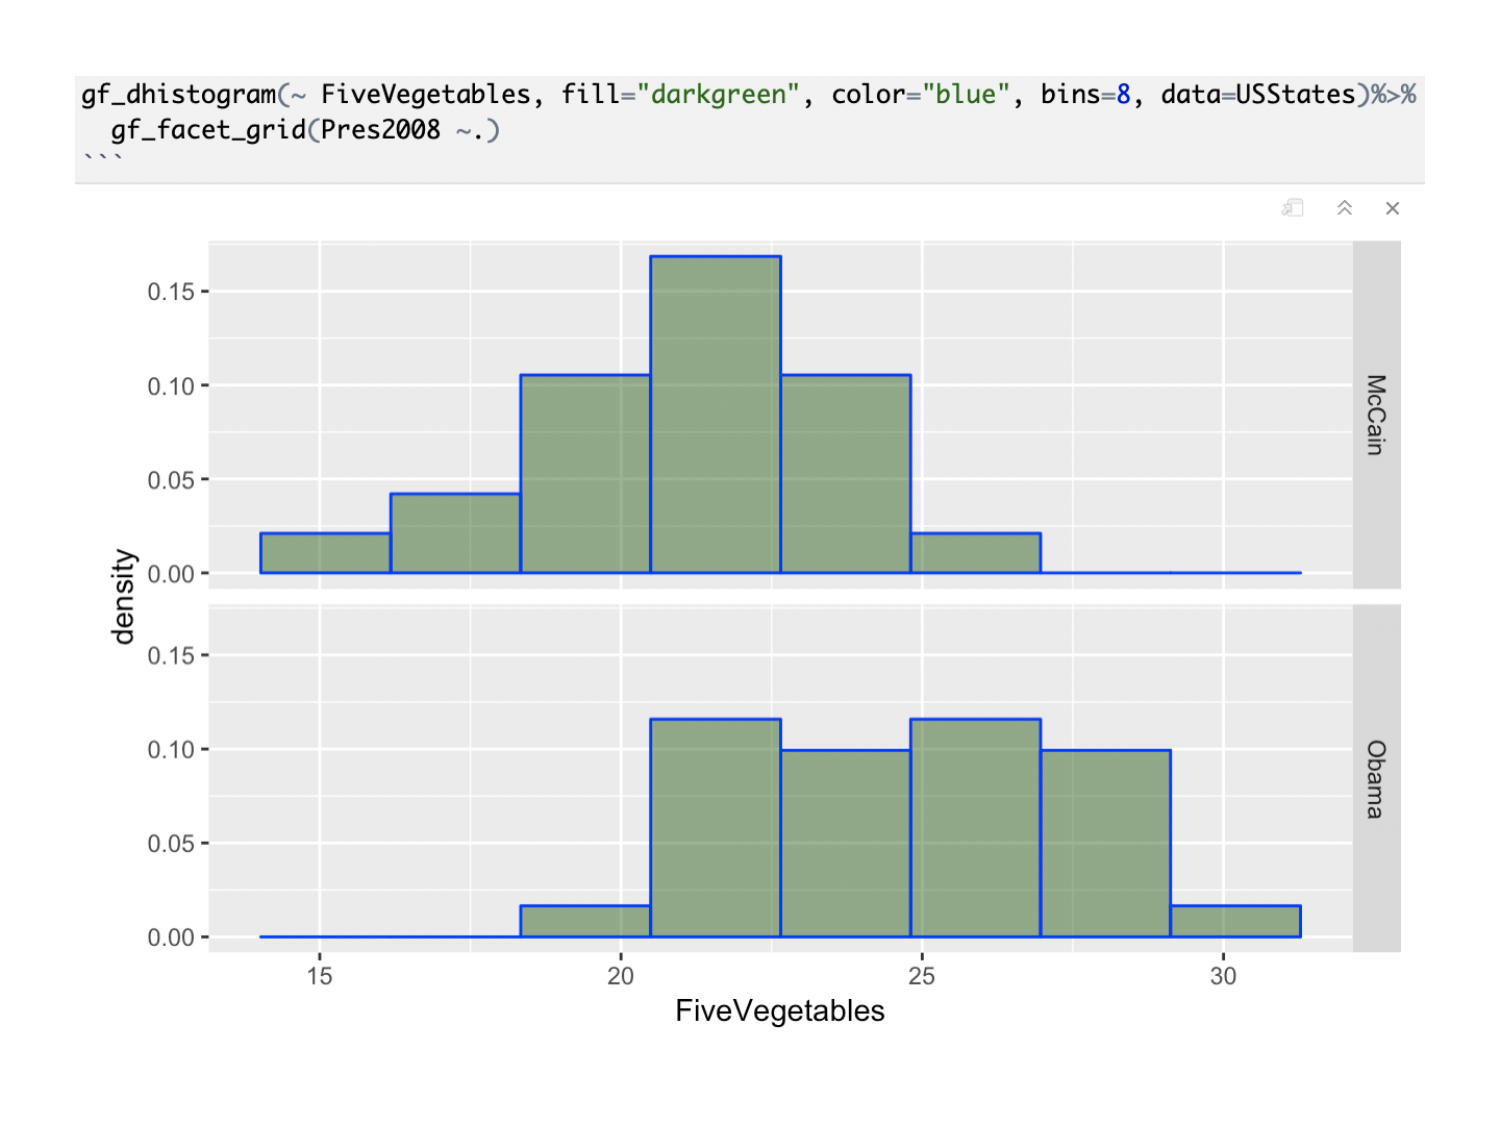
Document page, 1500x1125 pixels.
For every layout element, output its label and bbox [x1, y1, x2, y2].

picture [74, 76, 1425, 1049]
